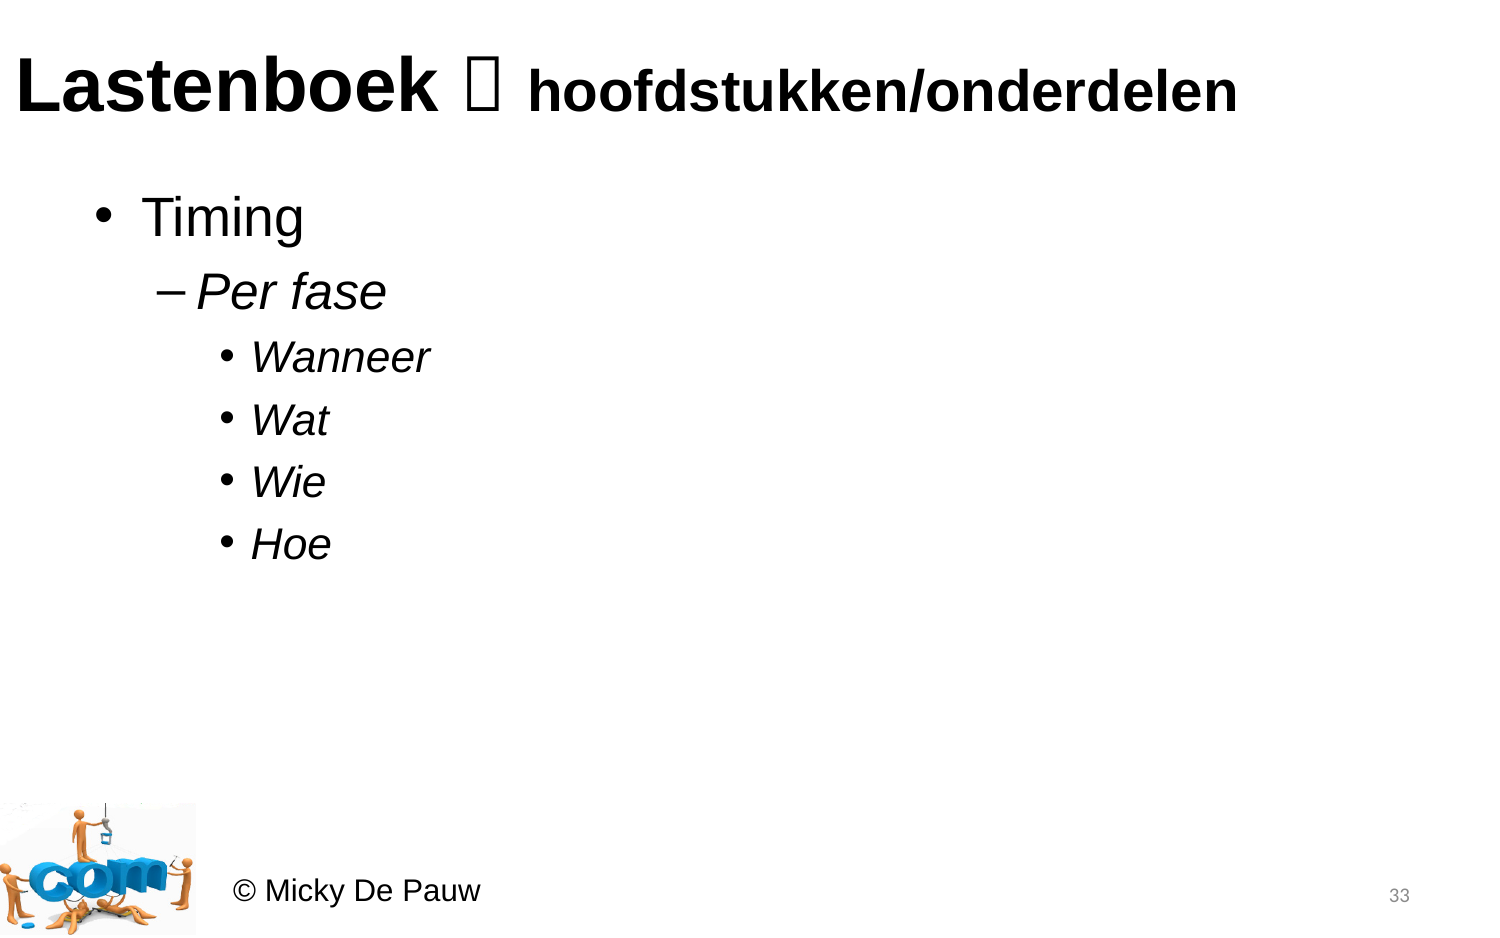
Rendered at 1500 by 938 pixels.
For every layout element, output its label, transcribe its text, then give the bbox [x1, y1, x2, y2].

list Timing Per fase Wanneer Wat Wie Hoe [79, 173, 1430, 802]
title Lastenboek  hoofdstukken/onderdelen [0, 2, 1349, 160]
slide_number 33 [1074, 868, 1425, 919]
picture [0, 803, 196, 935]
